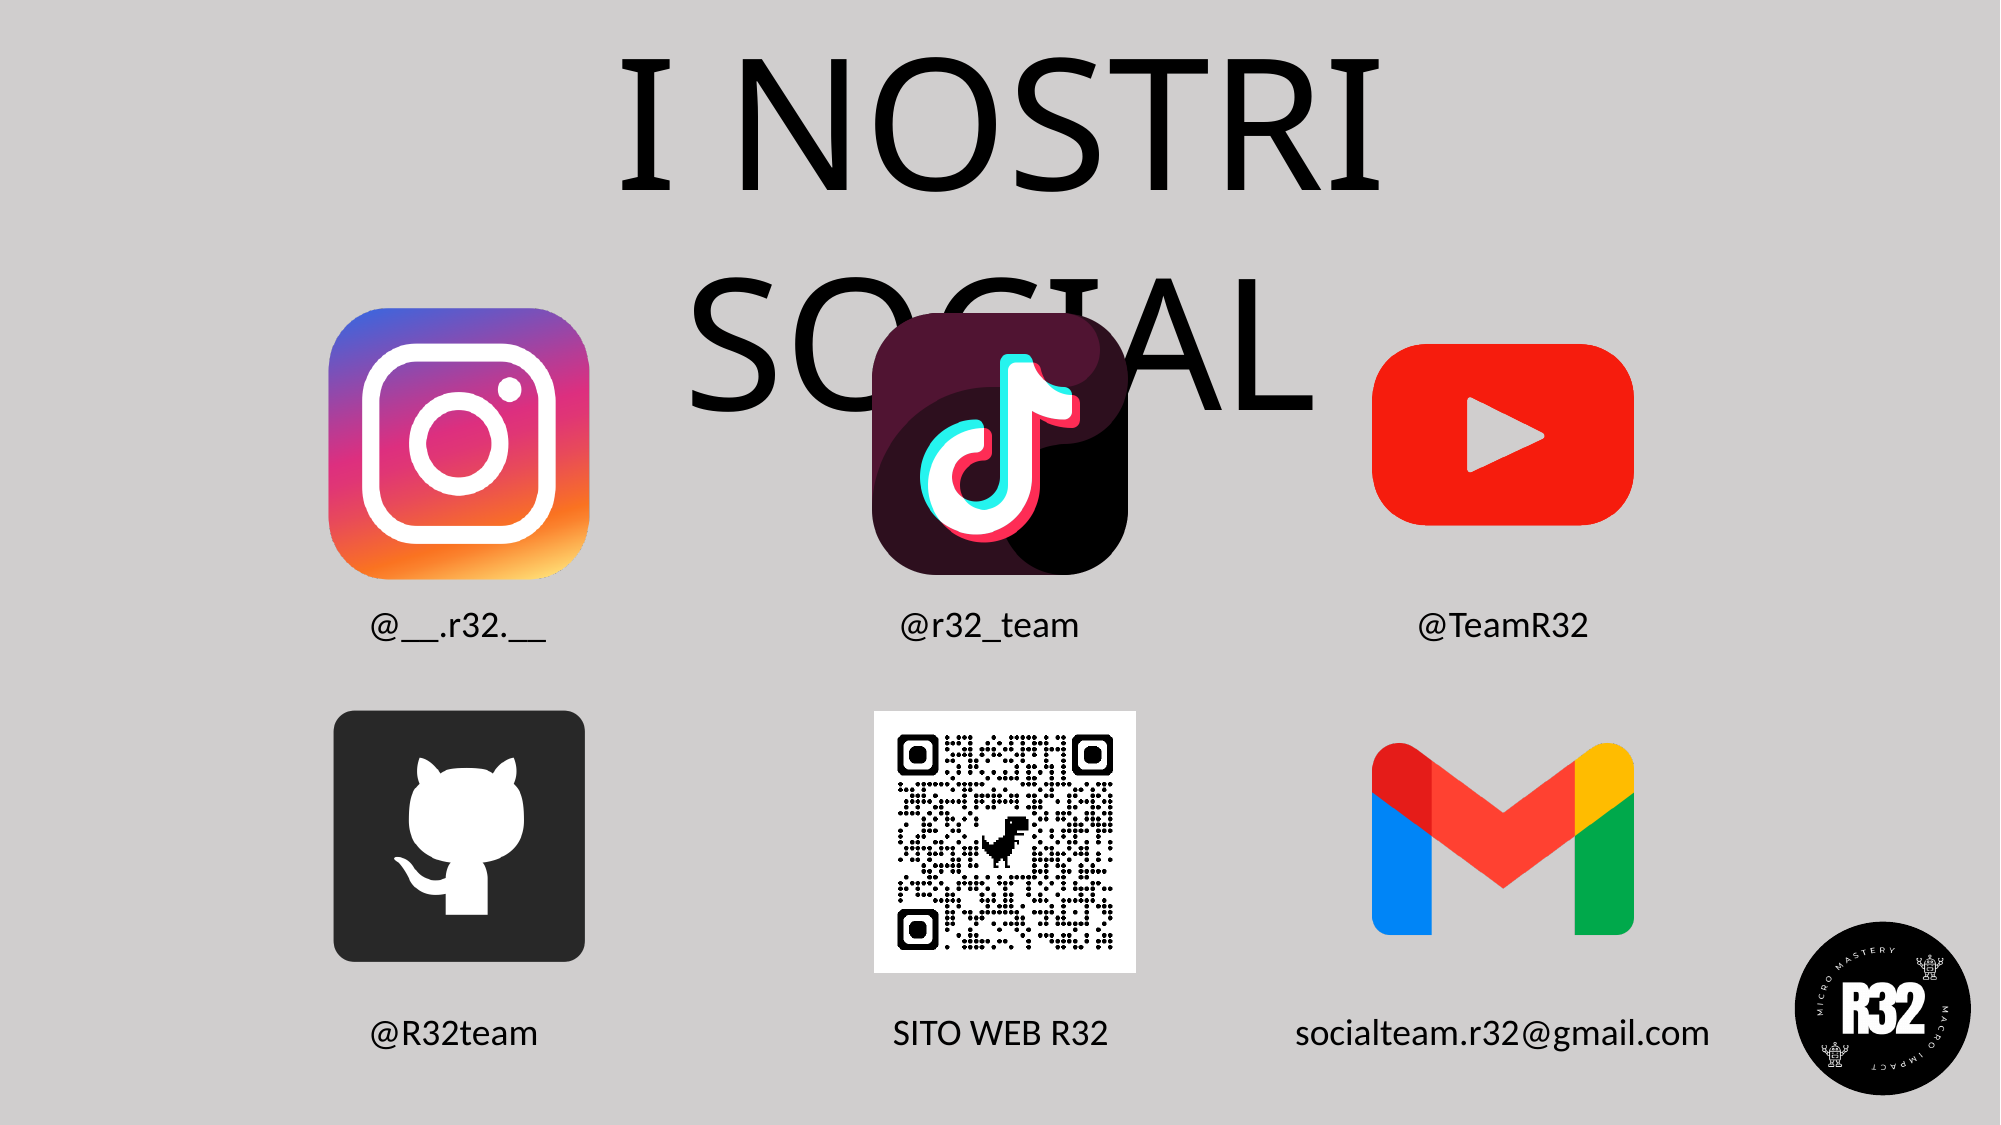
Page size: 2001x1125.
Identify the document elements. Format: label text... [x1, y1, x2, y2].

text_box @r32_team [883, 592, 1117, 653]
text_box @R32team [353, 1000, 565, 1060]
text_box I NOSTRI SOCIAL [367, 0, 1634, 455]
picture [315, 294, 602, 593]
picture [328, 705, 590, 968]
text_box SITO WEB R32 [878, 1000, 1132, 1061]
text_box @__.r32.__ [353, 593, 565, 653]
text_box socialteam.r32@gmail.com [1279, 1000, 1727, 1061]
picture [874, 711, 1136, 973]
picture [1372, 711, 1634, 968]
picture [872, 313, 1128, 575]
text_box [1793, 920, 1972, 1097]
picture [1372, 306, 1634, 563]
text_box @TeamR32 [1400, 592, 1606, 653]
